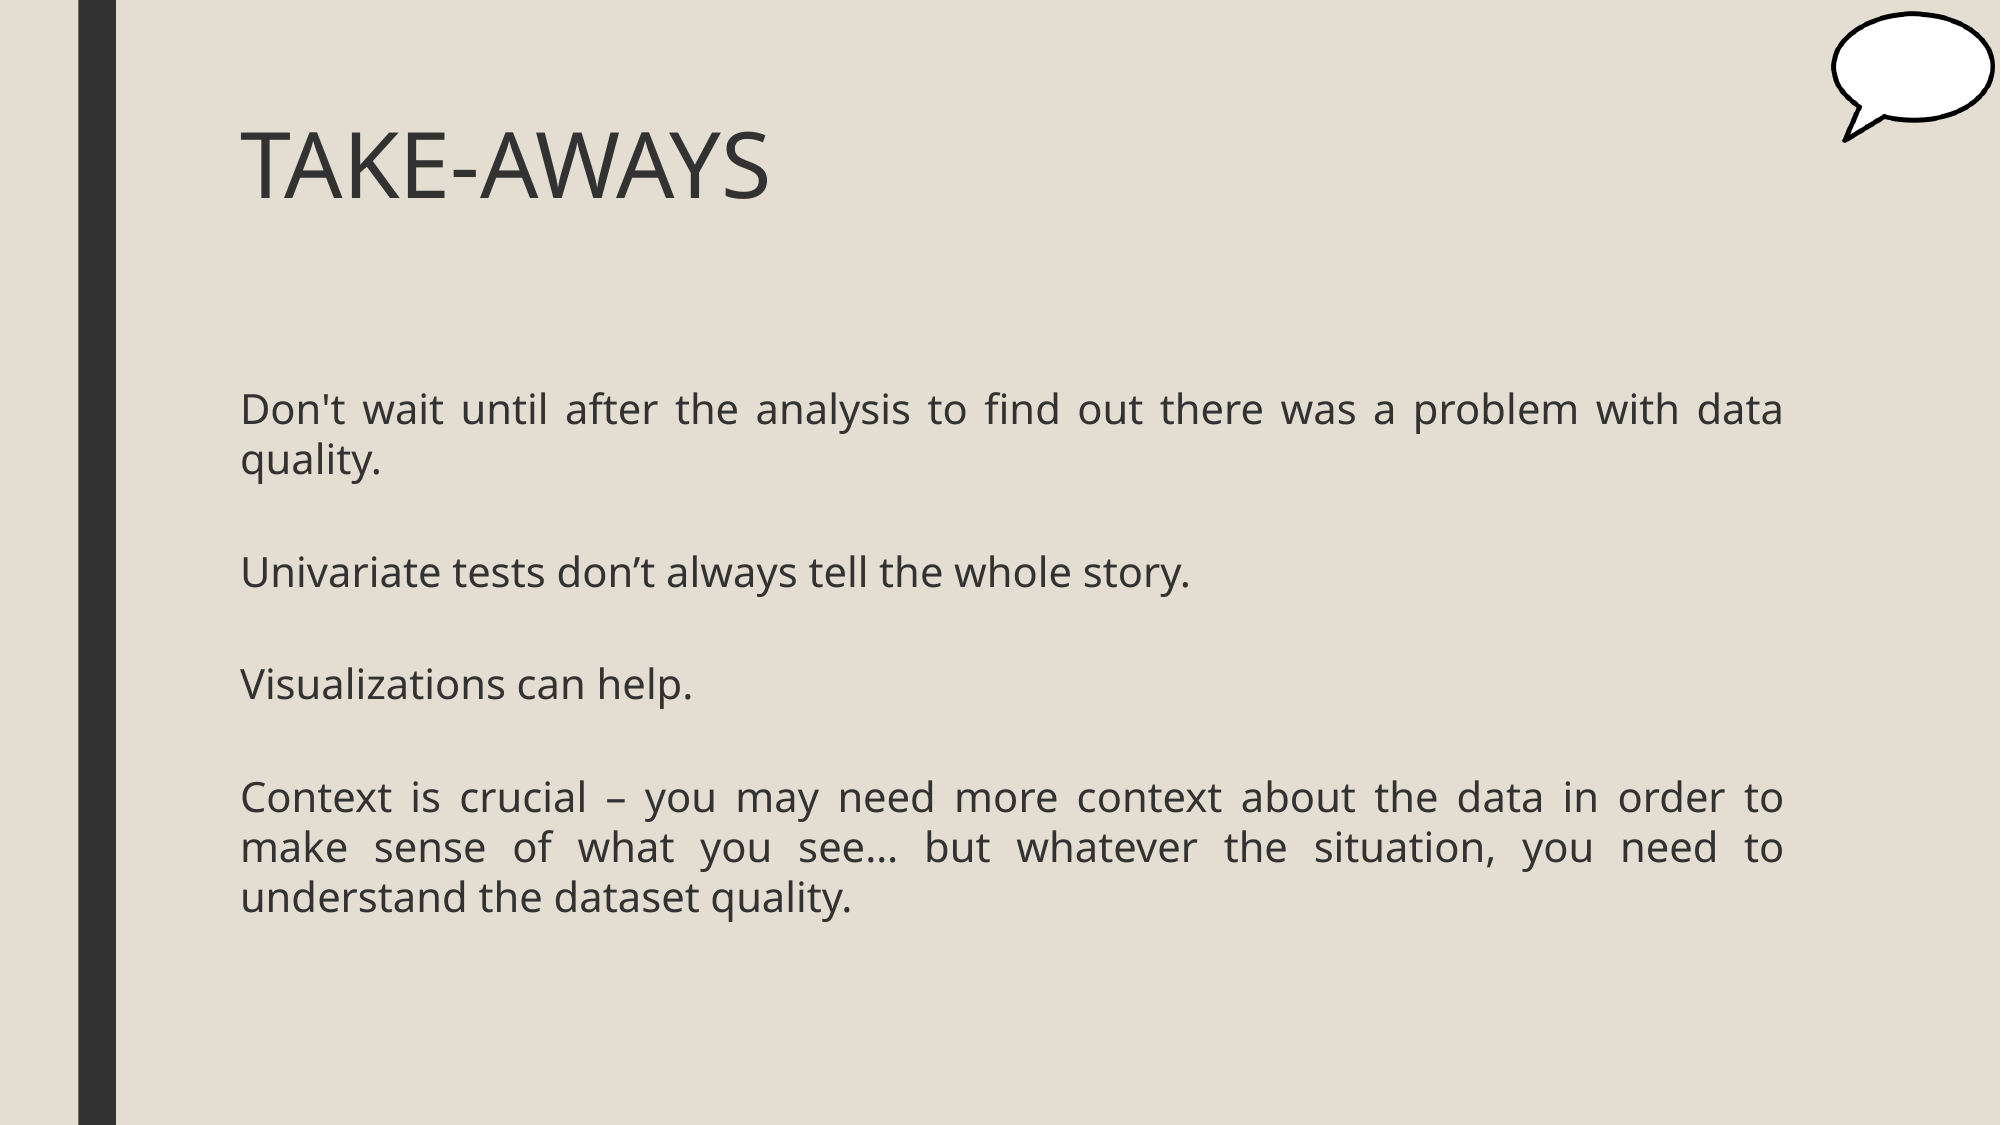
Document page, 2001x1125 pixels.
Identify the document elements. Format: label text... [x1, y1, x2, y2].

list Don't wait until after the analysis to find out there was a problem with data quality. Univariate tests don’t always tell the whole story. Visualizations can help. Context is crucial – you may need more context about the data in order to make sense of what you see… but whatever the situation, you need to understand the dataset quality. [225, 375, 1800, 963]
title TAKE-AWAYS [225, 112, 1800, 357]
picture [1831, 11, 1995, 144]
